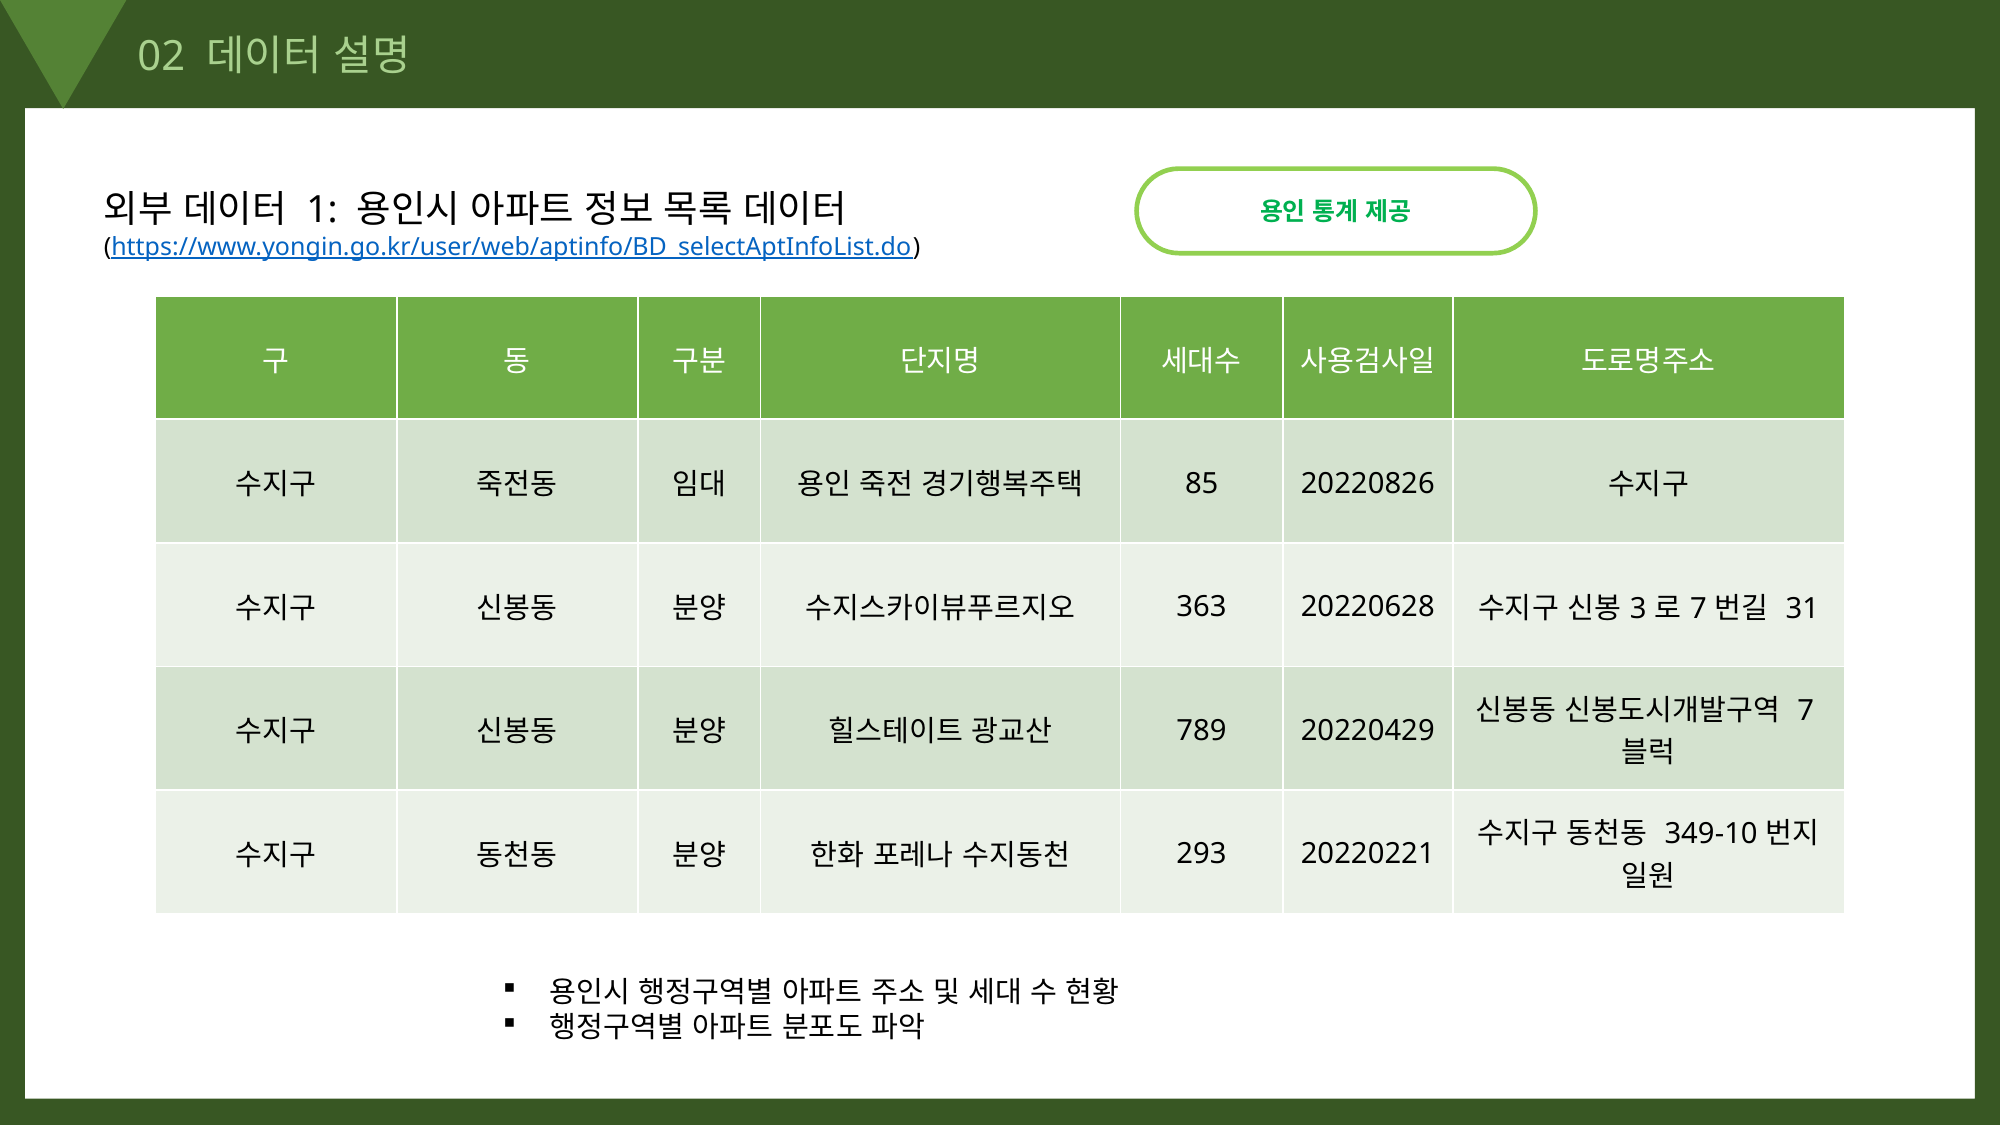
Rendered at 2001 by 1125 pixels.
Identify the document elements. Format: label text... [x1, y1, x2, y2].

table_cell 363 [1121, 544, 1282, 666]
table_cell 임대 [639, 420, 760, 542]
text_box 02 데이터 설명 [122, 21, 426, 87]
table_cell 85 [1121, 420, 1282, 542]
table_cell 용인 죽전 경기행복주택 [761, 420, 1120, 542]
table_cell 분양 [639, 791, 760, 913]
table_cell 20220826 [1284, 420, 1452, 542]
table_cell 분양 [639, 544, 760, 666]
table_cell 수지스카이뷰푸르지오 [761, 544, 1120, 666]
table_cell 수지구 [156, 791, 396, 913]
table_cell 동천동 [398, 791, 637, 913]
table_header 사용검사일 [1284, 297, 1452, 418]
table_cell 신봉동 [398, 544, 637, 666]
table_cell 20220221 [1284, 791, 1452, 913]
table_cell 수지구 [1454, 420, 1844, 542]
table_header 구 [156, 297, 396, 418]
table_cell 789 [1121, 667, 1282, 789]
text_box [0, 0, 128, 112]
text_box [0, 0, 2000, 1125]
table_cell 신봉동 [398, 667, 637, 789]
text_box 외부 데이터 1: 용인시 아파트 정보 목록 데이터 (https://www.yongin.go.kr/user/web/aptinfo/BD_selectAptInfoList.do) [89, 177, 936, 272]
table_cell 힐스테이트 광교산 [761, 667, 1120, 789]
table_header 세대수 [1121, 297, 1282, 418]
table_cell 수지구 동천동 349-10번지 일원 [1454, 791, 1844, 913]
table_header 단지명 [761, 297, 1120, 418]
table_cell 293 [1121, 791, 1282, 913]
table_cell 20220429 [1284, 667, 1452, 789]
table_cell 수지구 [156, 667, 396, 789]
table_cell 수지구 [156, 544, 396, 666]
text_box 용인 통계 제공 [1136, 168, 1536, 254]
table_cell 죽전동 [398, 420, 637, 542]
table_cell 분양 [639, 667, 760, 789]
table_header 동 [398, 297, 637, 418]
table_cell 20220628 [1284, 544, 1452, 666]
table_cell 수지구 신봉3로7번길 31 [1454, 544, 1844, 666]
table_header 도로명주소 [1454, 297, 1844, 418]
text_box 용인시 행정구역별 아파트 주소 및 세대 수 현황 행정구역별 아파트 분포도 파악 [488, 966, 1512, 1052]
table_header 구분 [639, 297, 760, 418]
table_cell 한화 포레나 수지동천 [761, 791, 1120, 913]
table_cell 신봉동 신봉도시개발구역 7블럭 [1454, 667, 1844, 789]
table_cell 수지구 [156, 420, 396, 542]
